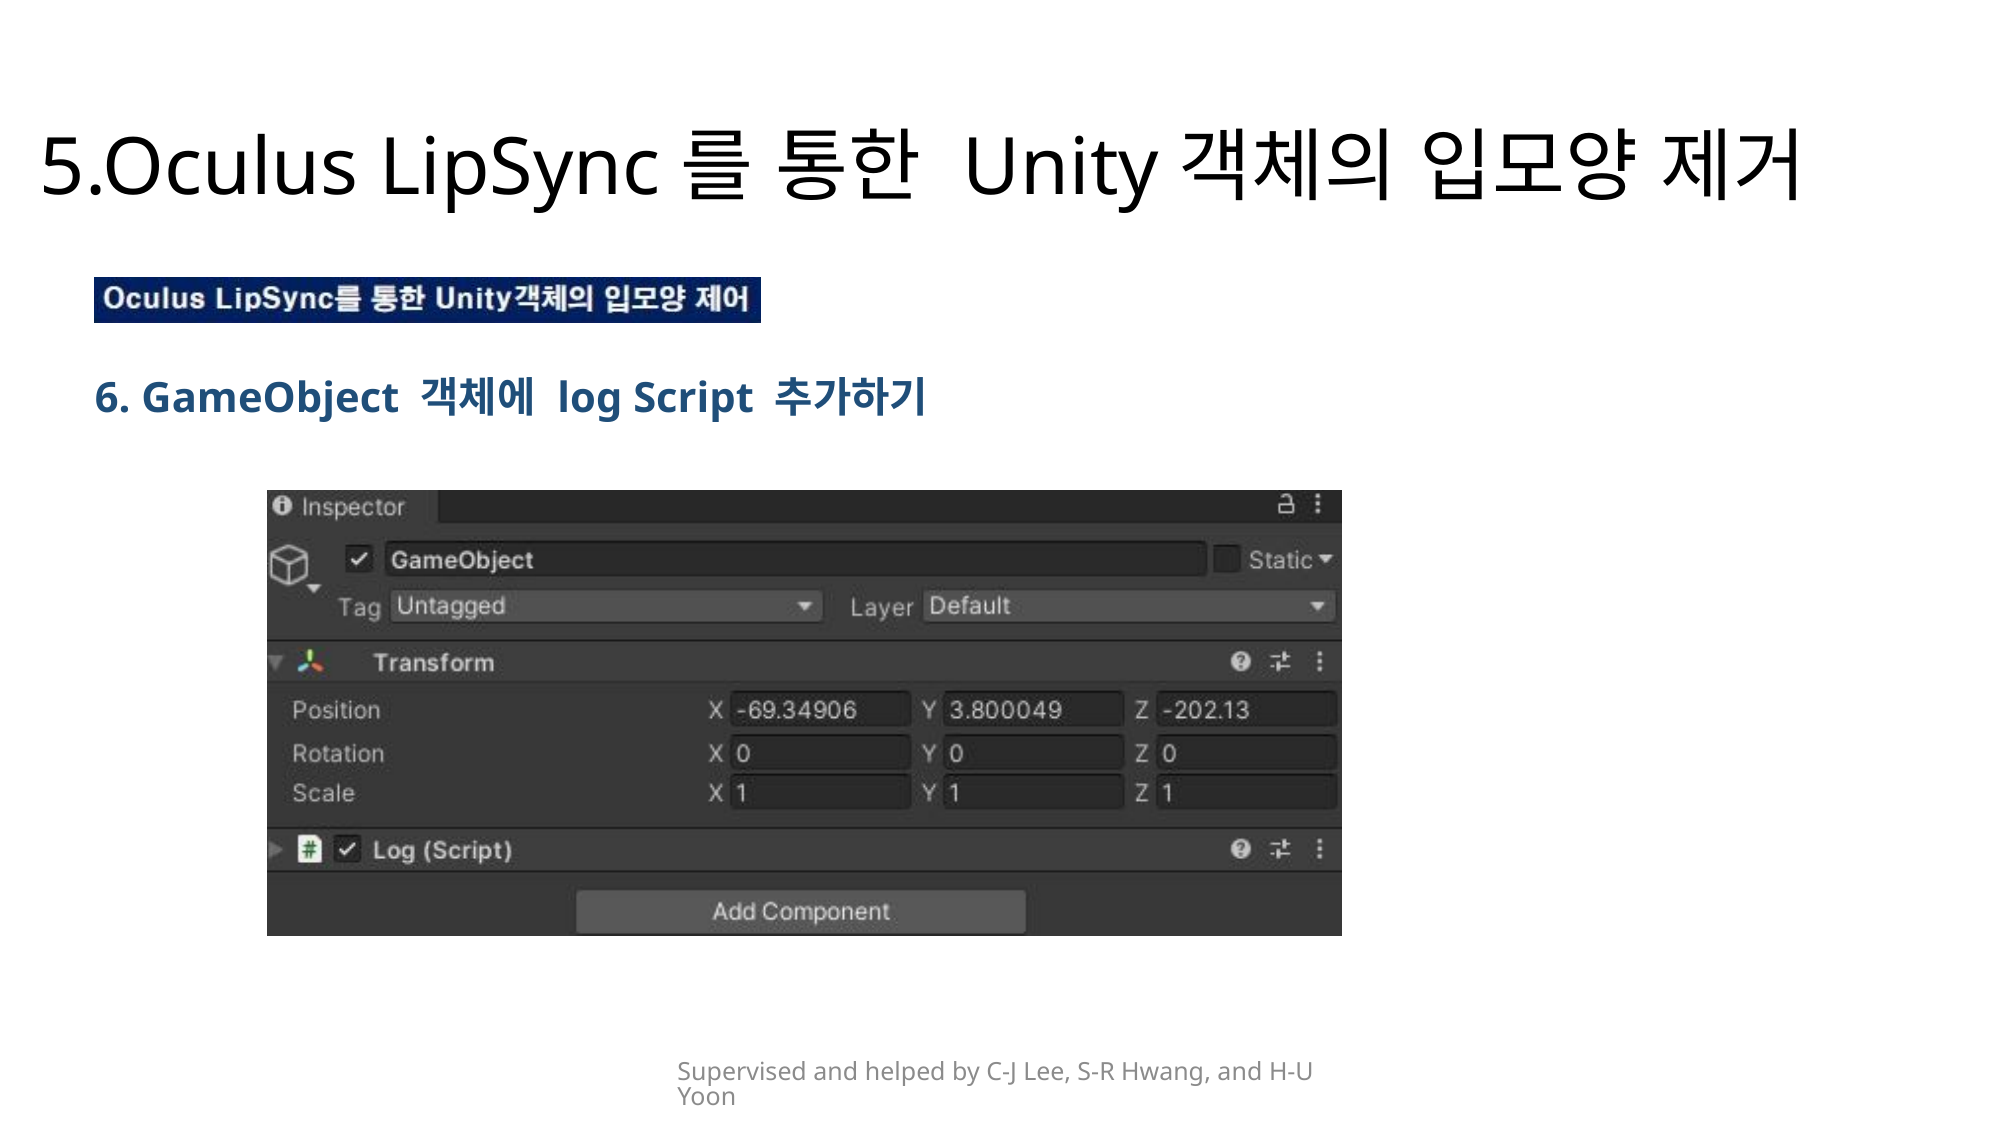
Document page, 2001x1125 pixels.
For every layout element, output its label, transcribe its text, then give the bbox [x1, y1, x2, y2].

text_box 6. GameObject 객체에 log Script 추가하기 [79, 363, 1442, 429]
title 5.Oculus LipSync를 통한 Unity객체의 입모양 제거 [24, 59, 1980, 278]
picture [94, 277, 761, 323]
picture [267, 490, 1342, 936]
footer Supervised and helped by C-J Lee, S-R Hwang, and H-U Yoon [662, 1042, 1338, 1103]
